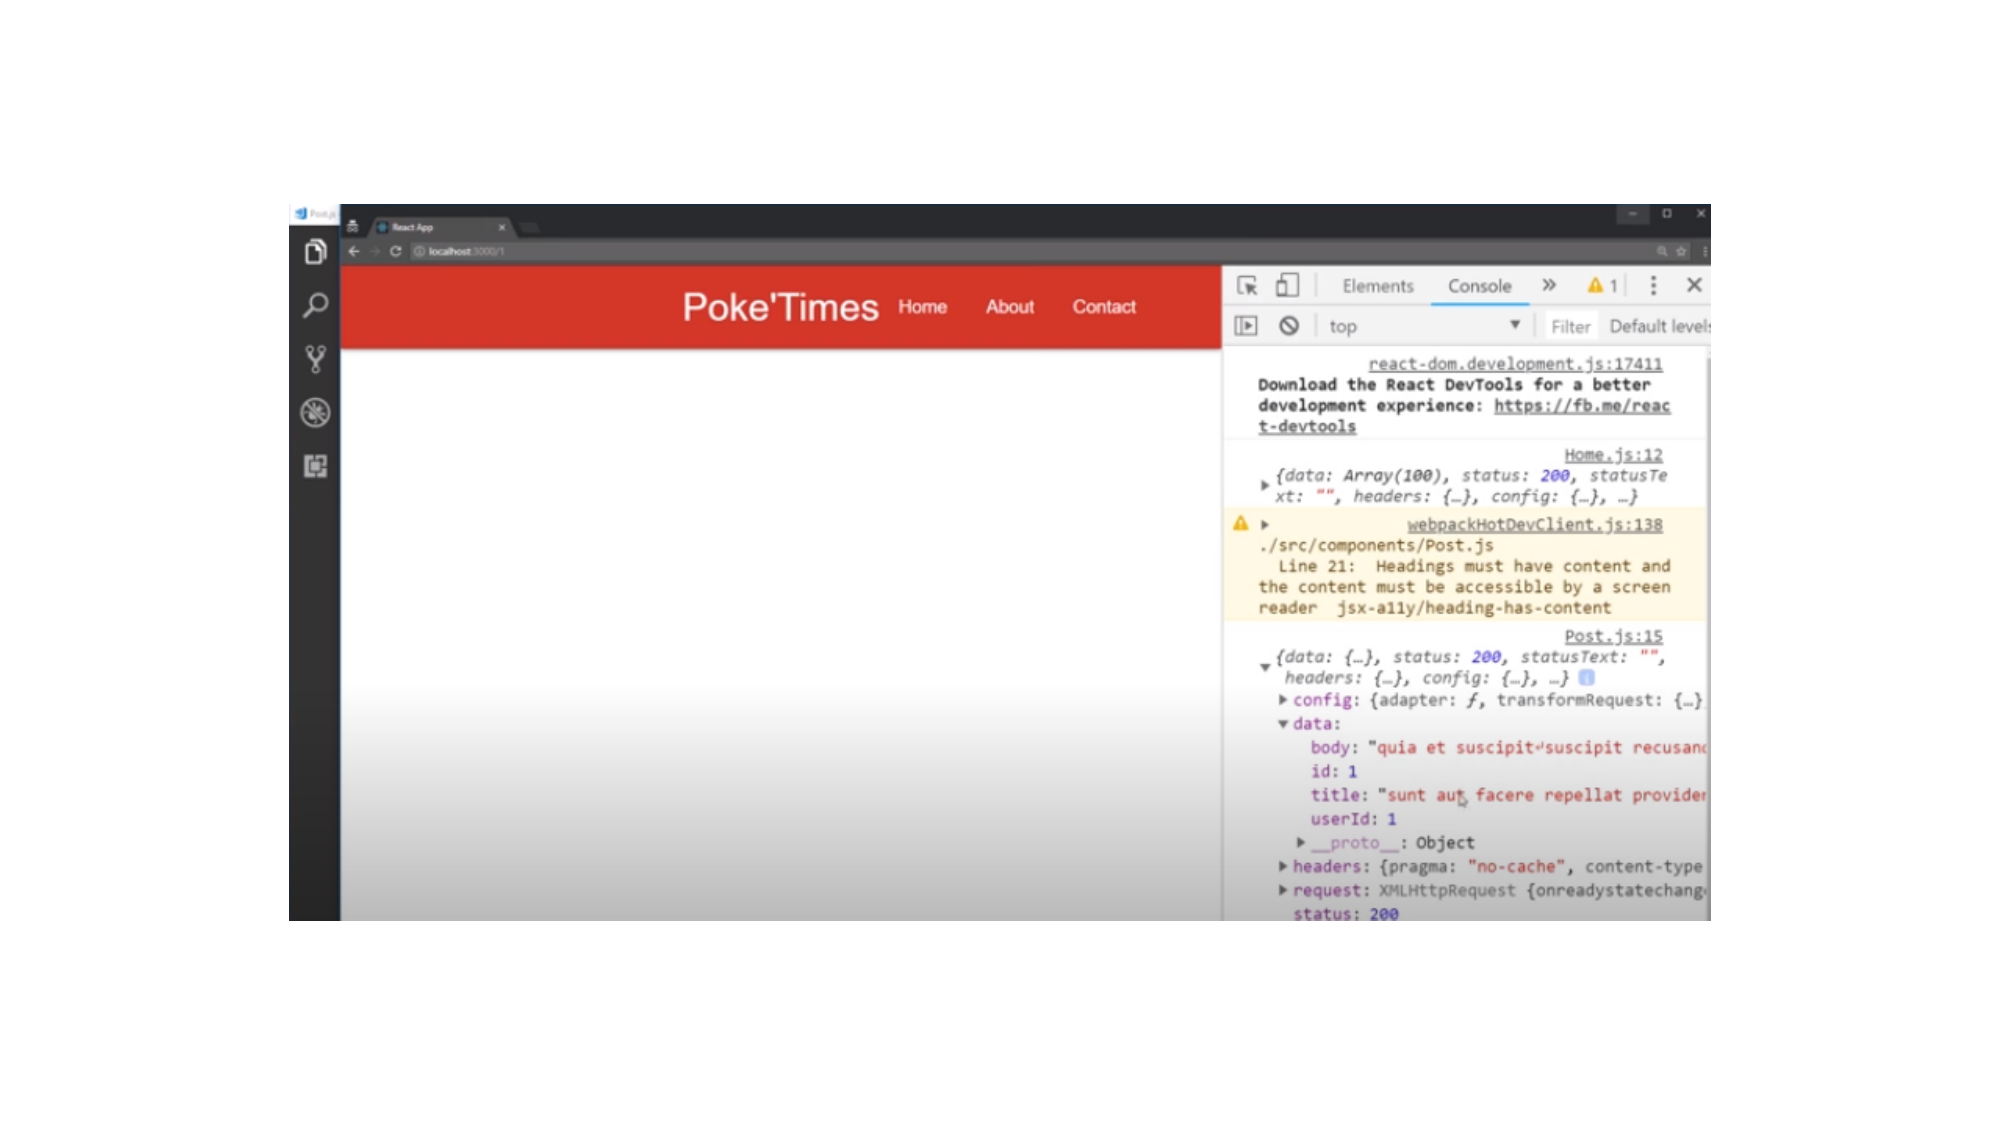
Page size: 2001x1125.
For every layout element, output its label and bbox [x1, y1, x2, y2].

picture [289, 204, 1711, 921]
